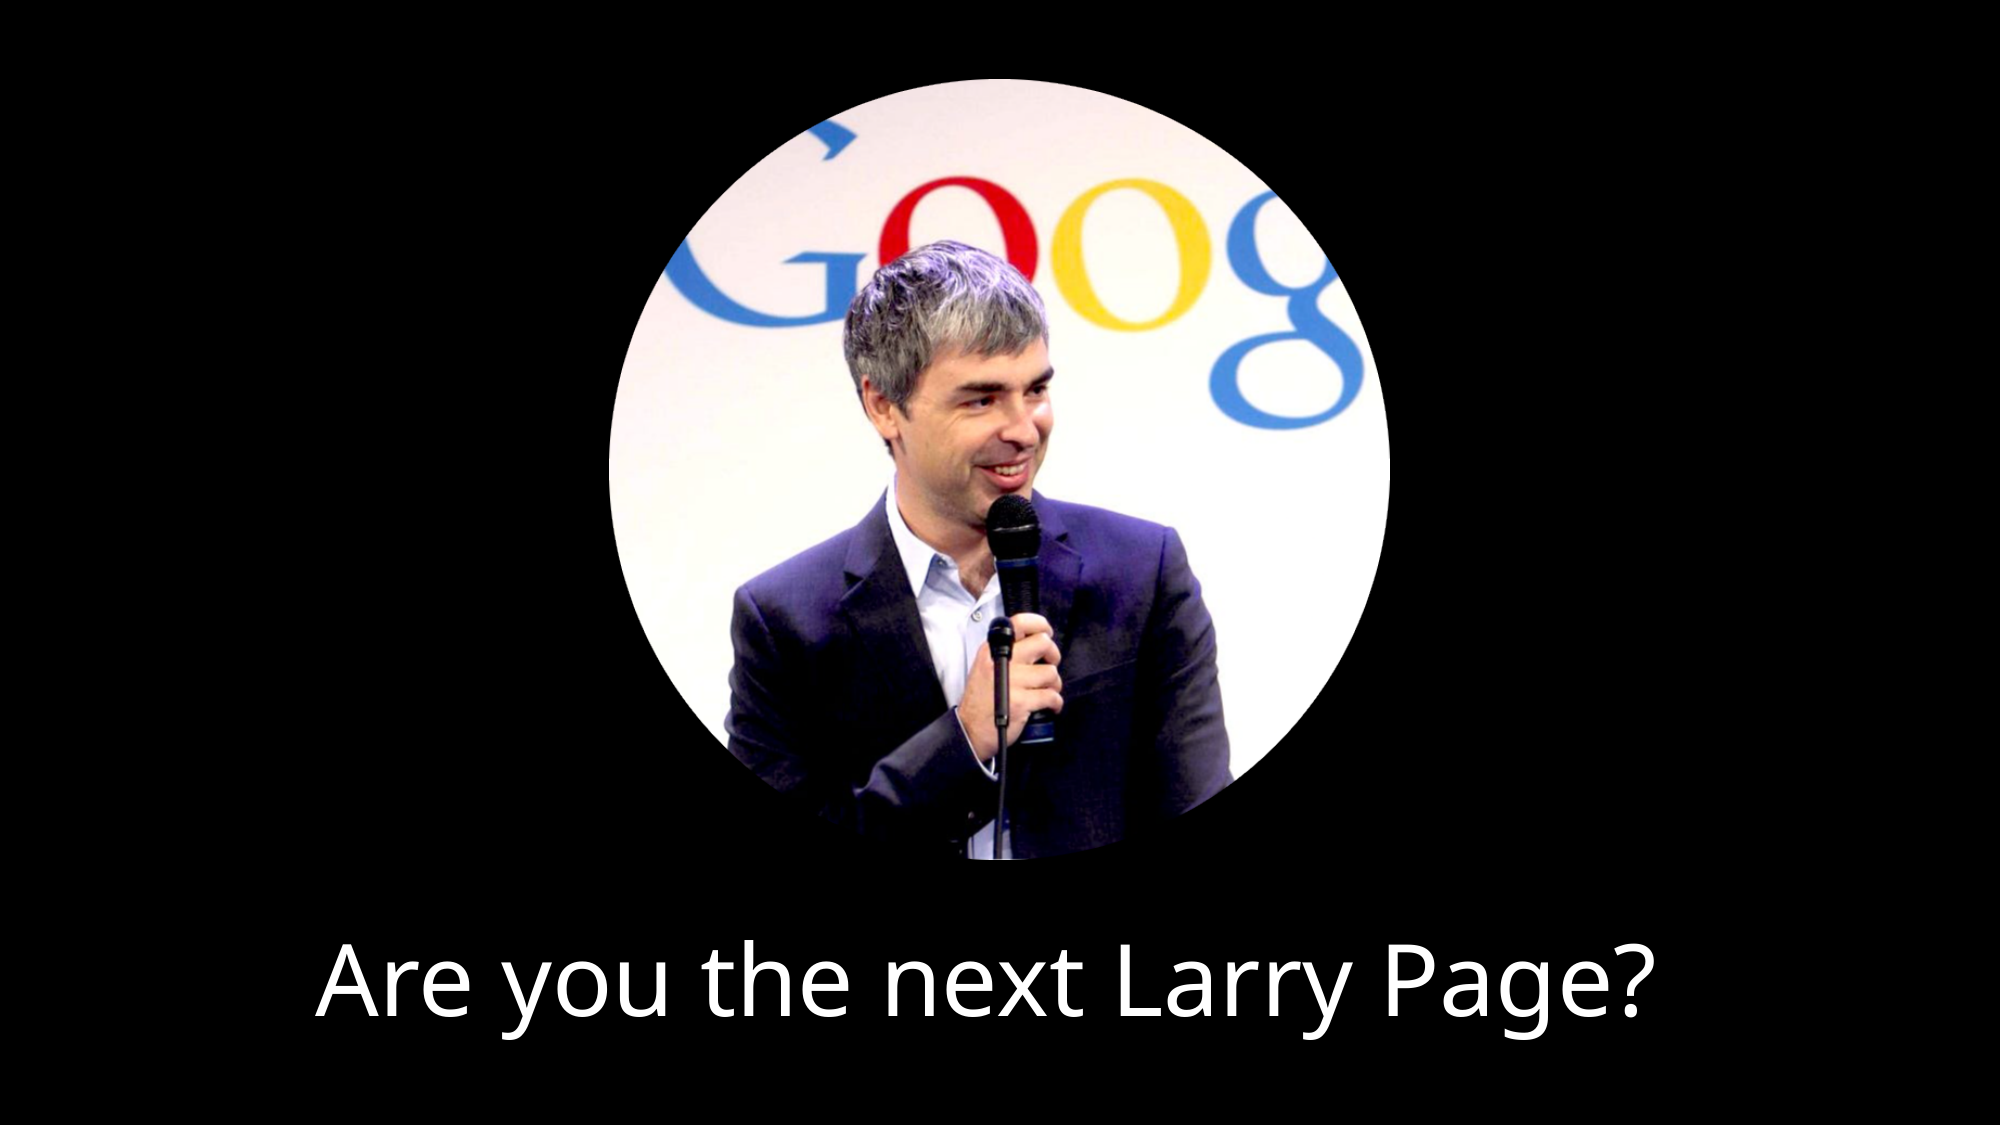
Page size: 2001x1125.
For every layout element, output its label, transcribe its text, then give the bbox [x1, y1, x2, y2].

picture [609, 79, 1391, 860]
text_box Are you the next Larry Page? [300, 908, 1700, 1044]
